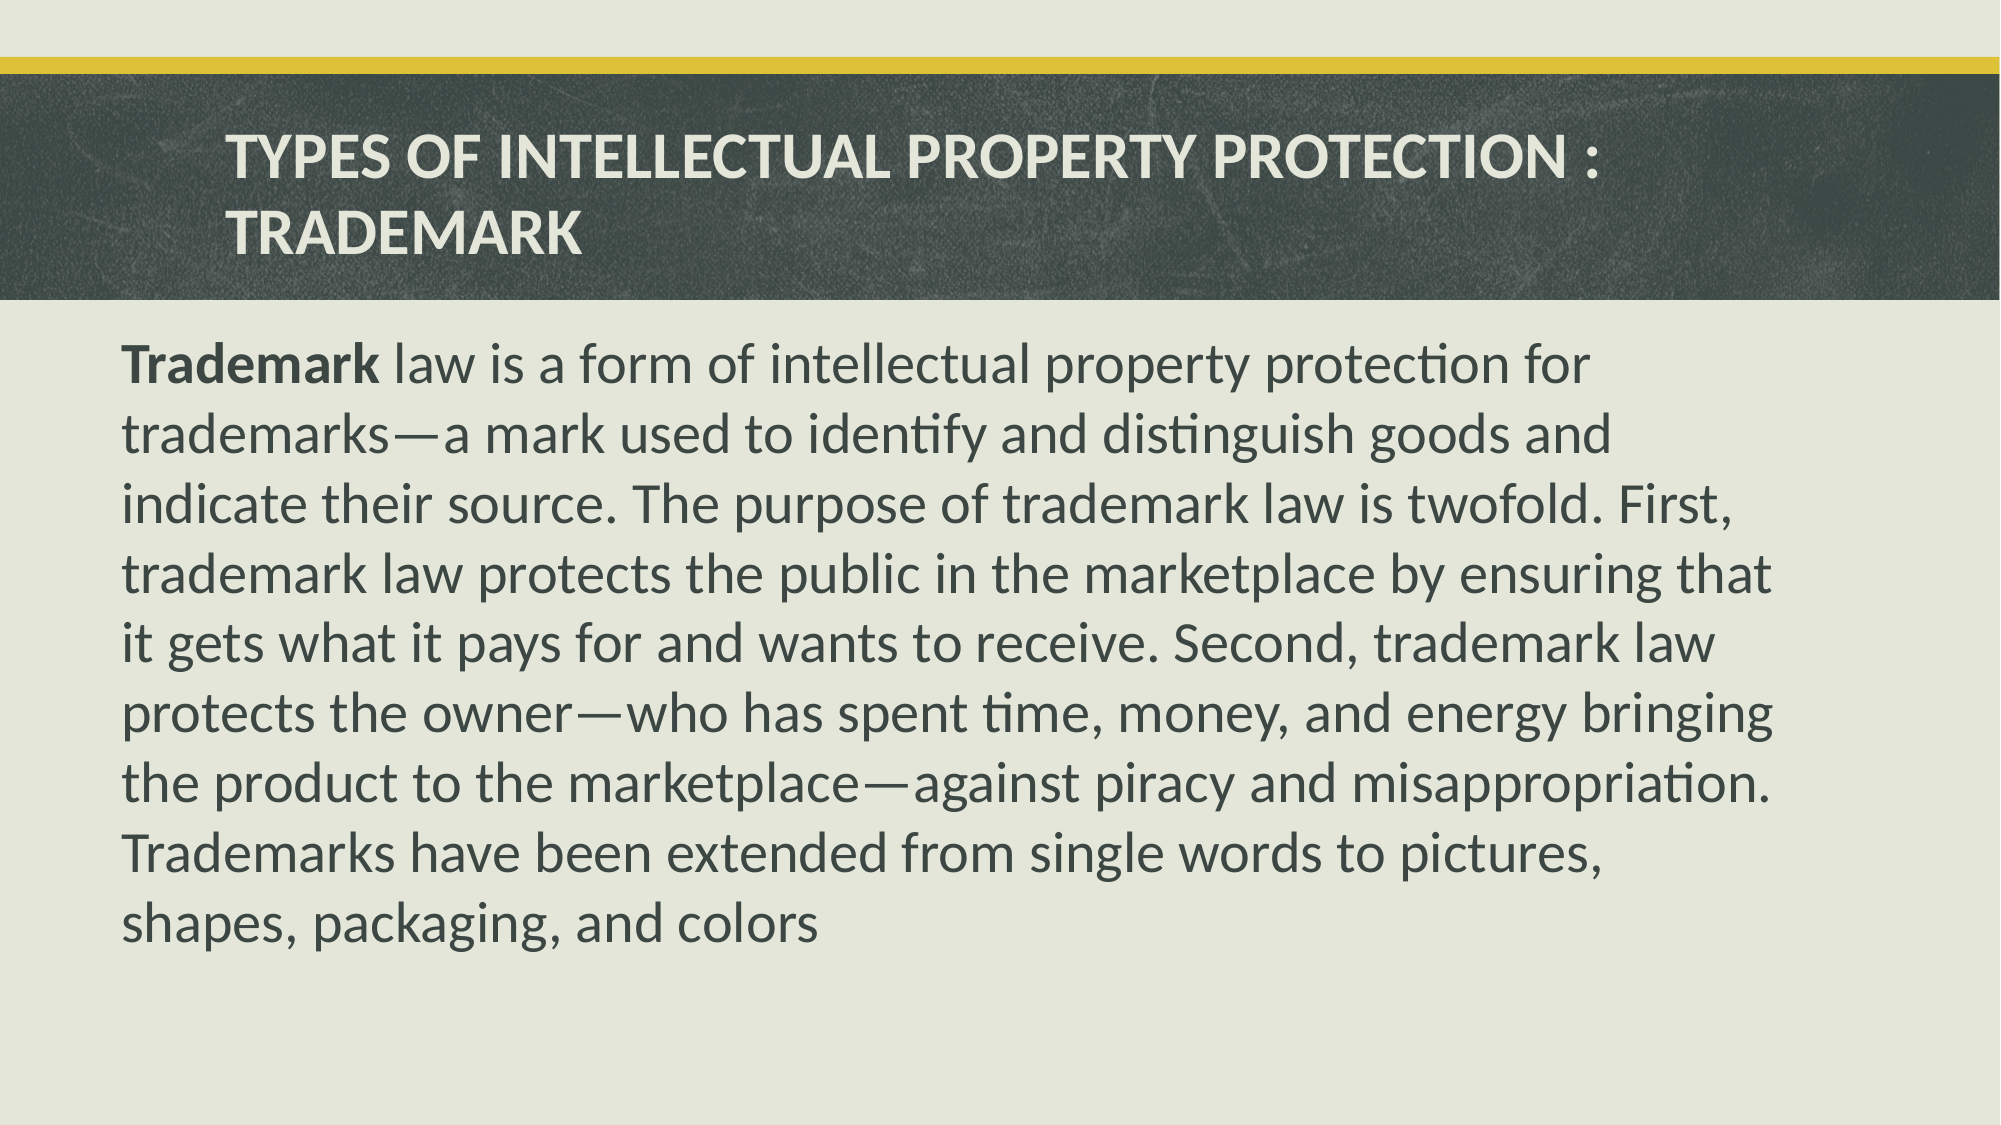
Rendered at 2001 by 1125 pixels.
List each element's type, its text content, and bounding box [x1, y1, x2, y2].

picture [0, 74, 2000, 300]
text_box Trademark law is a form of intellectual property protection for trademarks—a mark used to identify and distinguish goods and indicate their source. The purpose of trademark law is twofold. First, trademark law protects the public in the marketplace by ensuring that it gets what it pays for and wants to receive. Second, trademark law protects the owner—who has spent time, money, and energy bringing the product to the marketplace—against piracy and misappropriation. Trademarks have been extended from single words to pictures, shapes, packaging, and colors [106, 317, 1800, 962]
title TYPES OF INTELLECTUAL PROPERTY PROTECTION : TRADEMARK [210, 76, 1868, 311]
